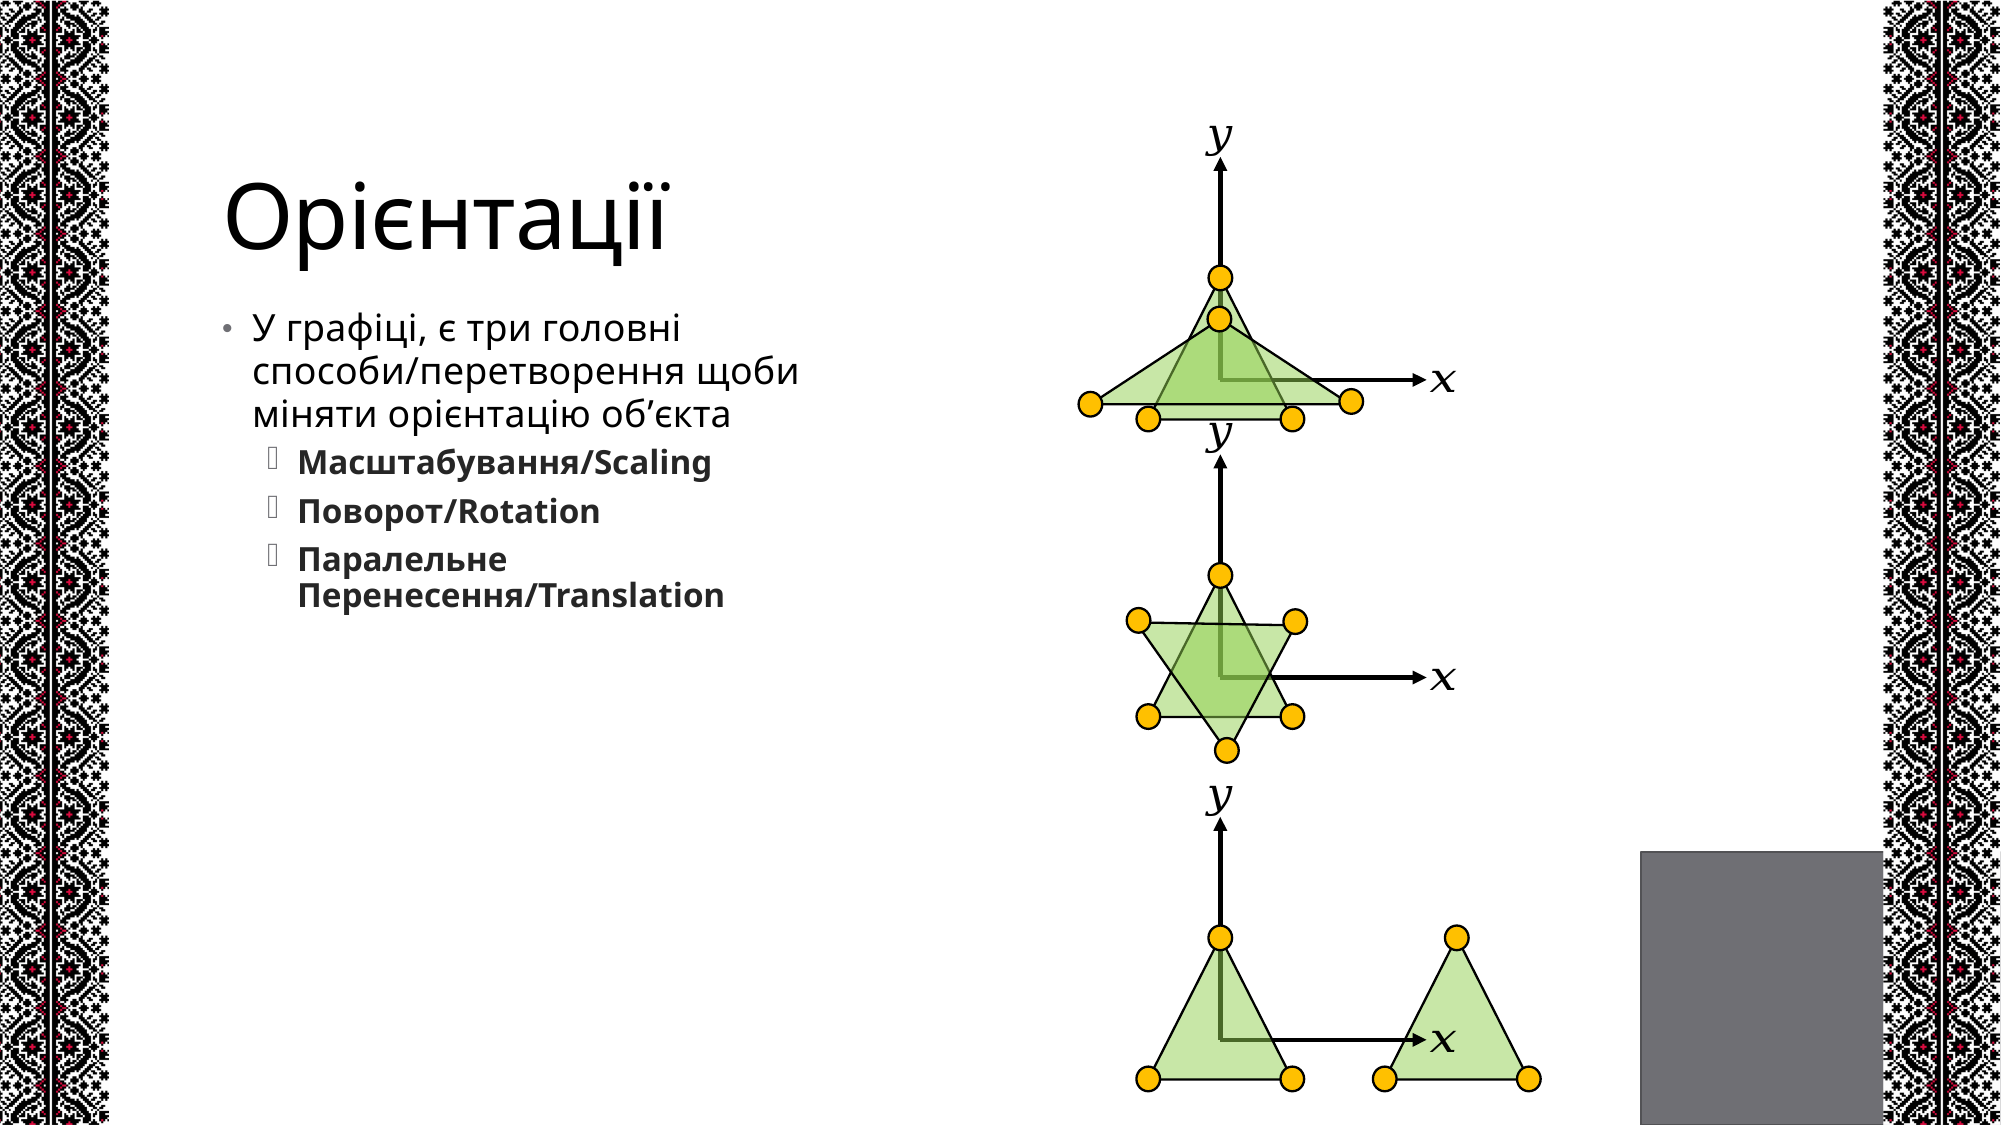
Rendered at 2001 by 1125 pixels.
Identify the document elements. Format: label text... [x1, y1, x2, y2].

text_box [1101, 326, 1339, 406]
picture [0, 2, 109, 1124]
text_box [1227, 587, 1246, 623]
text_box [1227, 266, 1234, 290]
text_box [1188, 289, 1213, 338]
text_box [1279, 1065, 1306, 1093]
text_box [1135, 703, 1162, 731]
text_box [1227, 926, 1234, 950]
text_box [1515, 1065, 1542, 1093]
text_box [1282, 608, 1309, 636]
text_box [1279, 703, 1306, 731]
text_box [1227, 325, 1308, 375]
text_box [1213, 736, 1240, 764]
text_box [1227, 289, 1253, 338]
text_box [1206, 307, 1213, 331]
picture [1884, 2, 2000, 1124]
text_box [1227, 308, 1233, 330]
text_box [1227, 563, 1234, 588]
text_box [1443, 924, 1470, 952]
text_box [1153, 673, 1201, 719]
text_box [1227, 622, 1292, 672]
text_box [1248, 687, 1288, 719]
text_box [1207, 266, 1213, 289]
title Орієнтації [206, 60, 1797, 278]
text_box [1390, 950, 1524, 1081]
text_box [1279, 406, 1306, 433]
text_box [1207, 926, 1213, 949]
text_box [1135, 1065, 1162, 1093]
text_box [1077, 390, 1104, 418]
text_box [1153, 949, 1287, 1081]
text_box [1371, 1065, 1398, 1093]
text_box [1125, 606, 1152, 634]
text_box [1207, 564, 1213, 587]
text_box [1155, 406, 1286, 421]
text_box [1142, 621, 1264, 740]
text_box [1338, 389, 1365, 415]
text_box [1135, 406, 1162, 433]
list У графіці, є три головні способи/перетворення щоби міняти орієнтацію об’єкта Масштабування/Scaling Поворот/Rotation Паралельне Перенесення/Translation [206, 299, 886, 1014]
text_box [1195, 587, 1213, 622]
